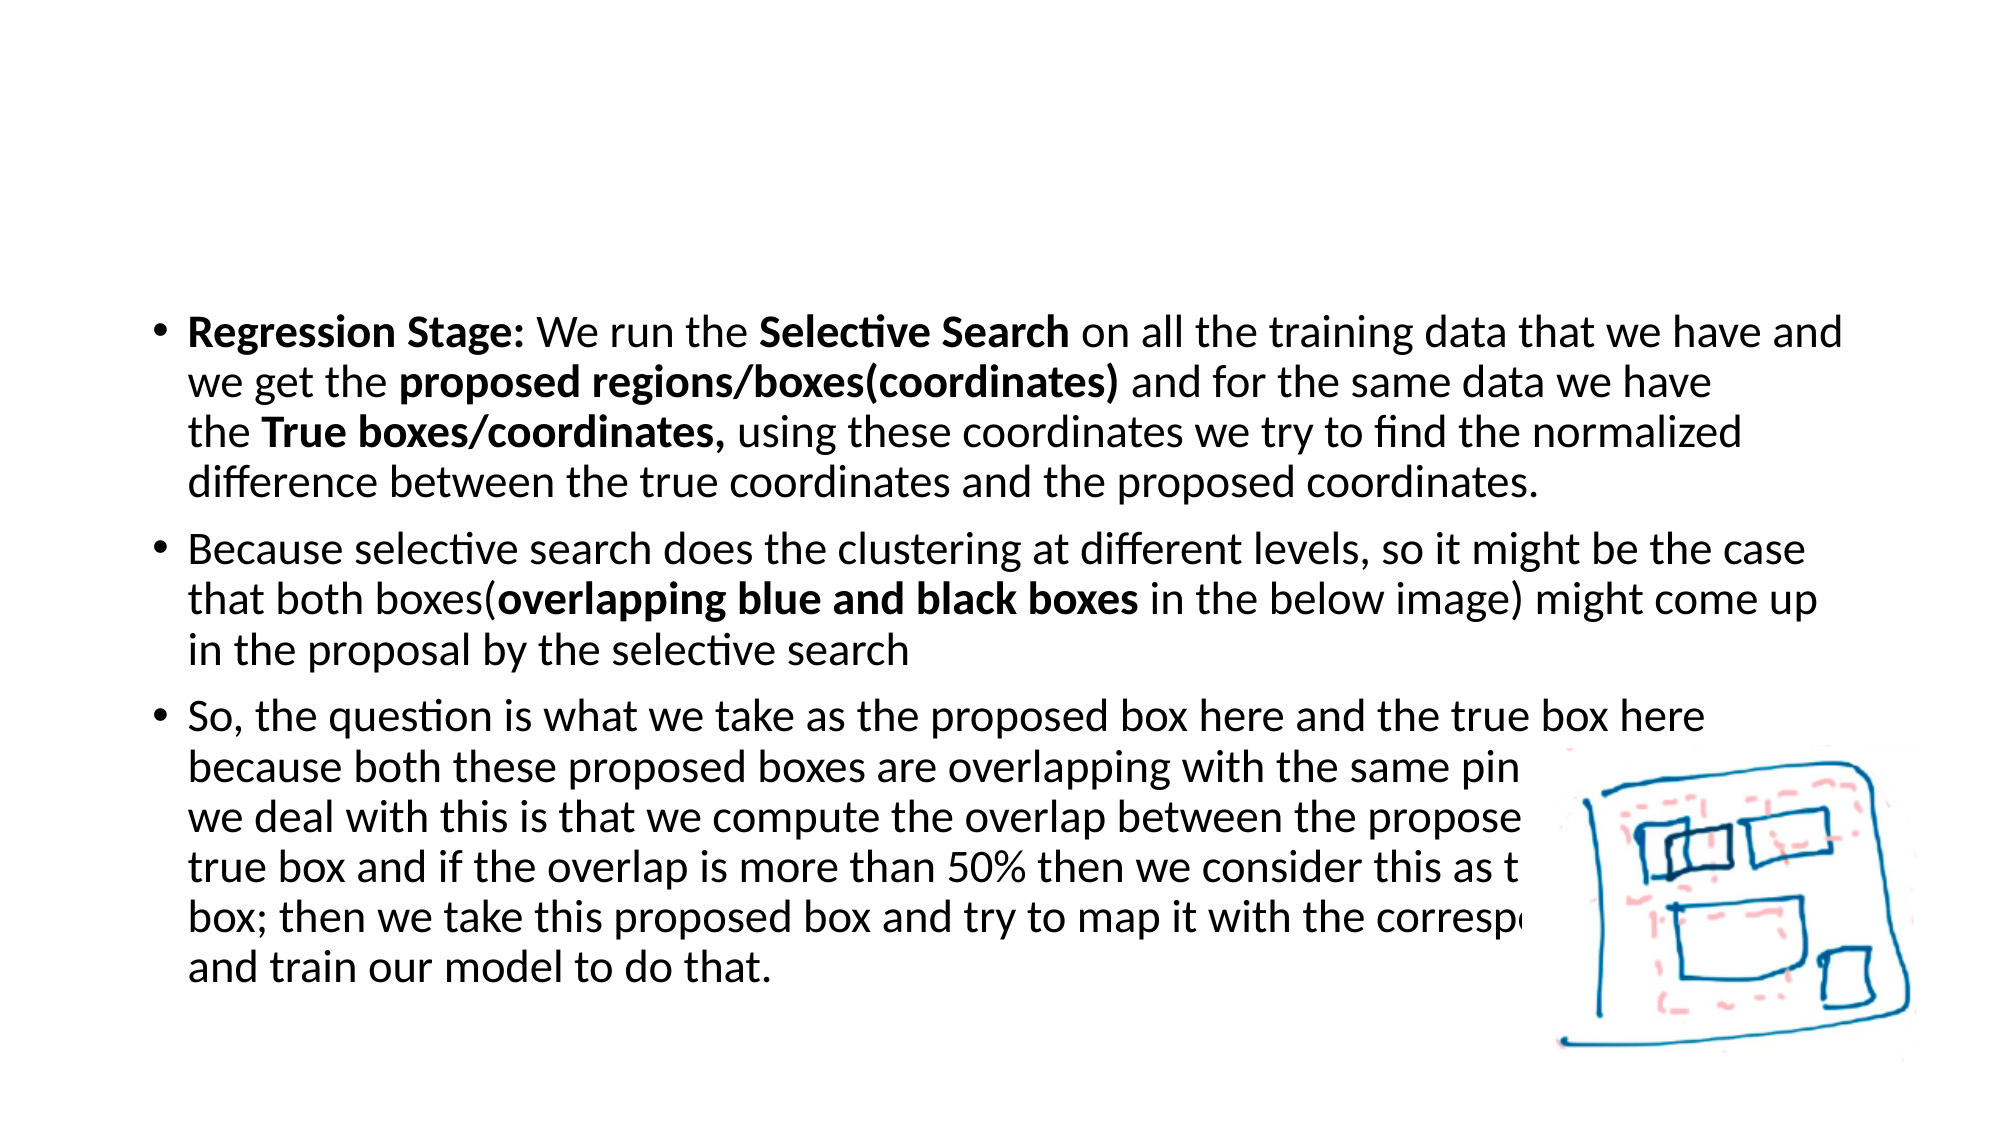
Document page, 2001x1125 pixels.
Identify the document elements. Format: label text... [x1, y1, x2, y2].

list Regression Stage: We run the Selective Search on all the training data that we have and we get the proposed regions/boxes(coordinates) and for the same data we have the True boxes/coordinates, using these coordinates we try to find the normalized difference between the true coordinates and the proposed coordinates. Because selective search does the clustering at different levels, so it might be the case that both boxes(overlapping blue and black boxes in the below image) might come up in the proposal by the selective search So, the question is what we take as the proposed box here and the true box here because both these proposed boxes are overlapping with the same pink box, so the way we deal with this is that we compute the overlap between the proposed box and the true box and if the overlap is more than 50% then we consider this as the proposed box; then we take this proposed box and try to map it with the corresponding true box and train our model to do that. [137, 299, 1863, 1014]
picture [1522, 736, 1937, 1070]
